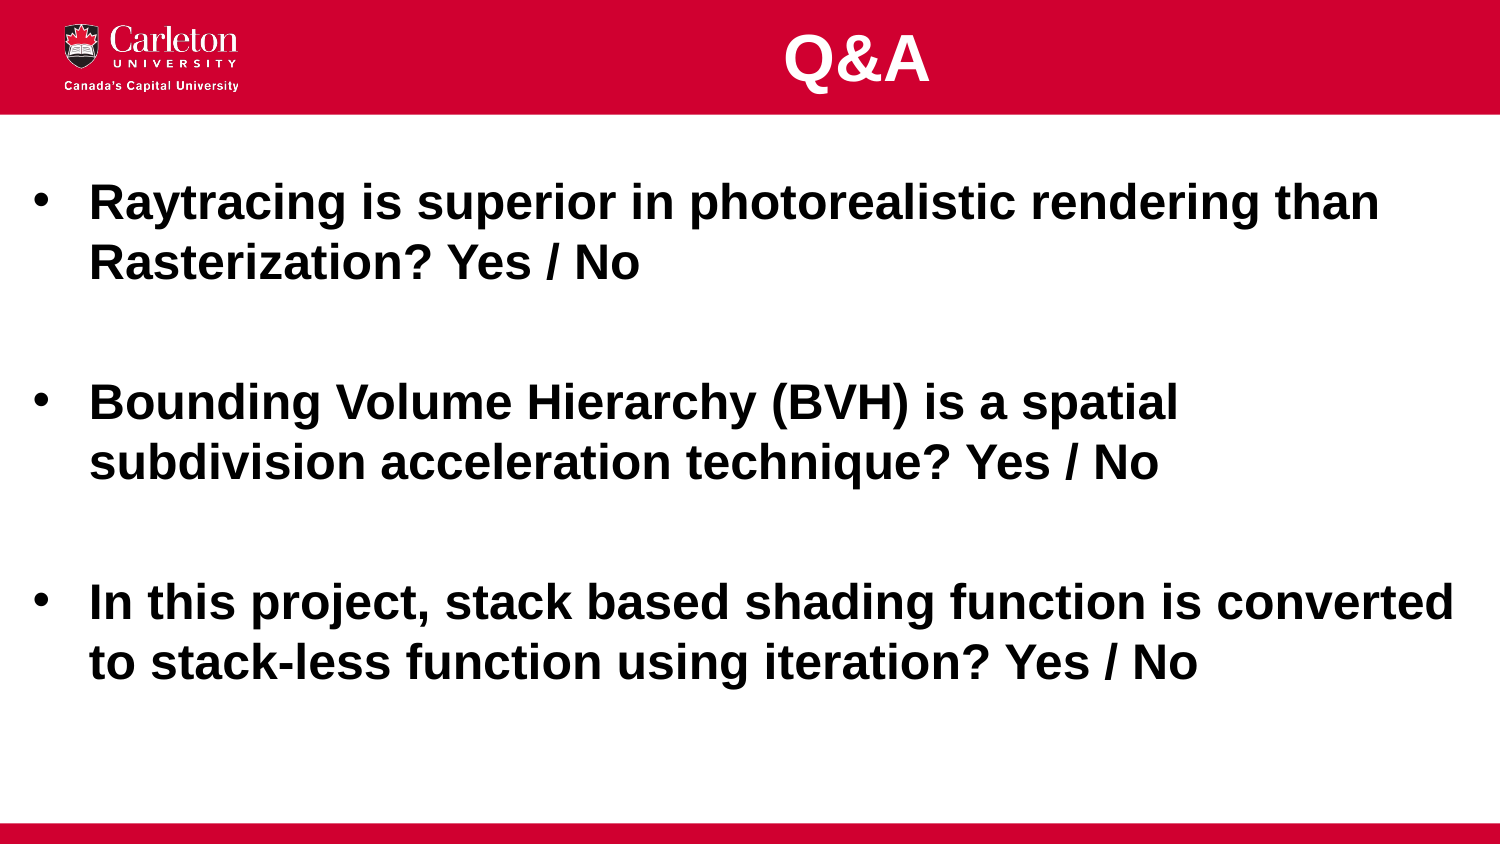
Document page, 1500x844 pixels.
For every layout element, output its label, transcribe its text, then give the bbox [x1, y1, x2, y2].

title Q&A [183, 0, 1500, 126]
list Raytracing is superior in photorealistic rendering than Rasterization? Yes / No Bounding Volume Hierarchy (BVH) is a spatial subdivision acceleration technique? Yes / No In this project, stack based shading function is converted to stack-less function using iteration? Yes / No [17, 161, 1483, 777]
